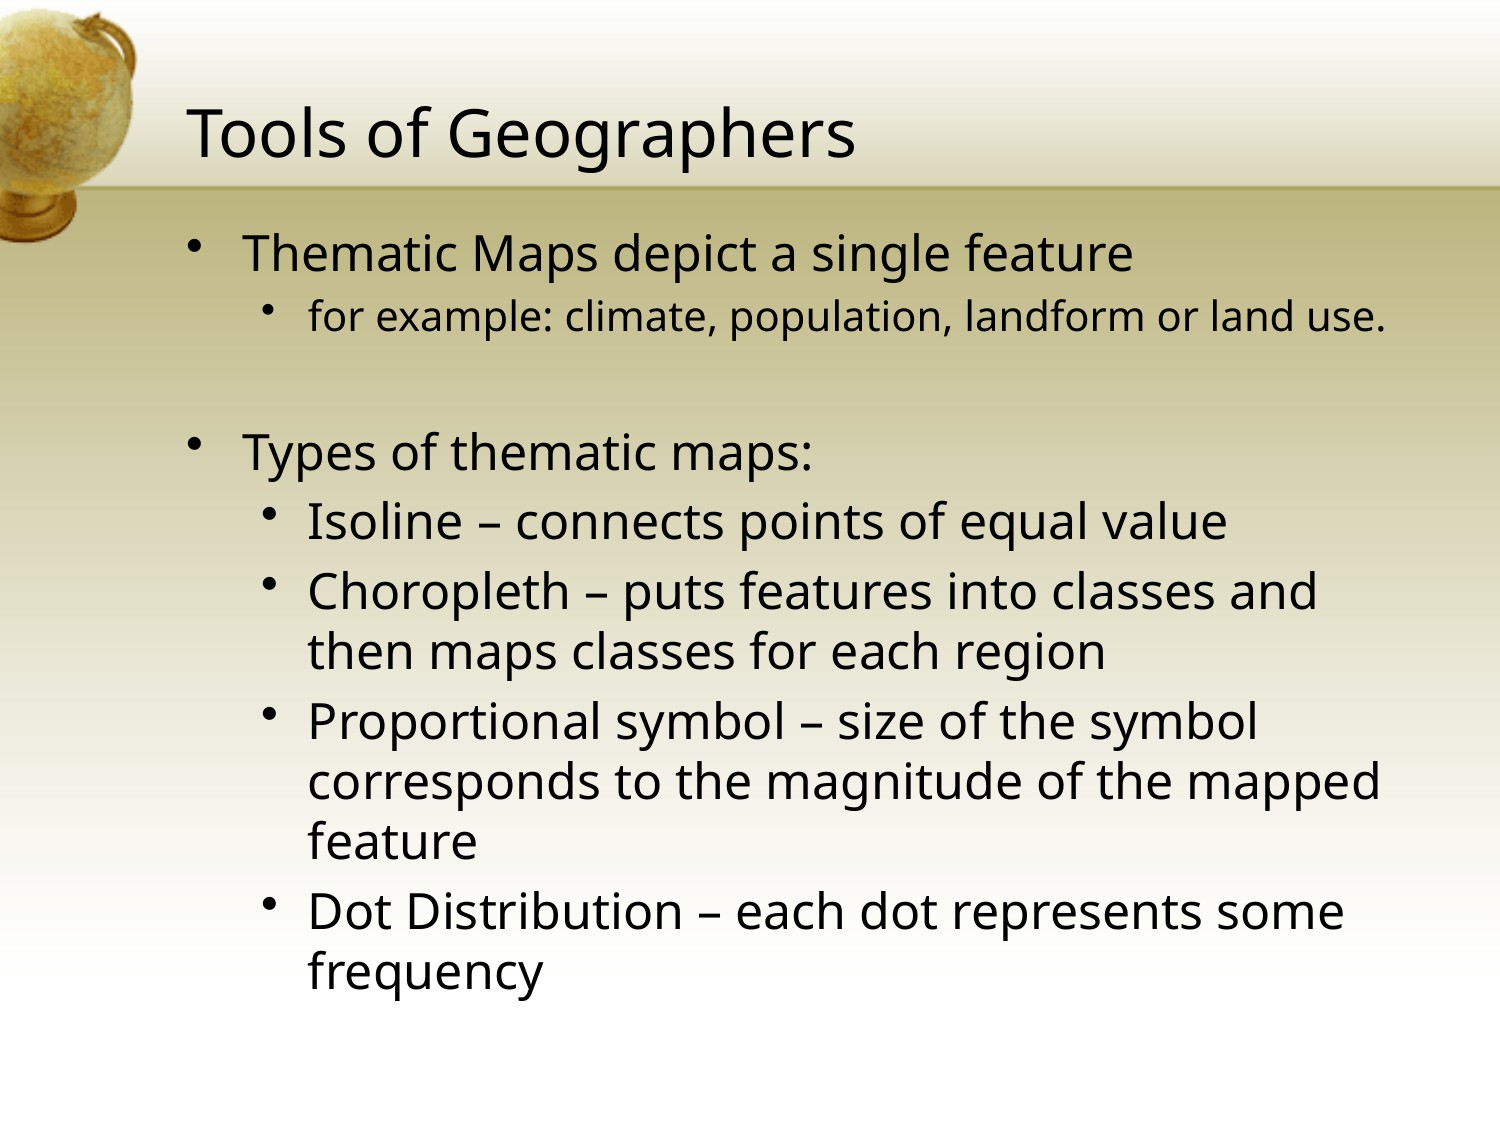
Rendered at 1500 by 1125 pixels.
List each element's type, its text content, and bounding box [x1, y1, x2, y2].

title Tools of Geographers [171, 36, 1436, 179]
picture [0, 0, 1500, 1125]
list Thematic Maps depict a single feature for example: climate, population, landform or land use. Types of thematic maps: Isoline – connects points of equal value Choropleth – puts features into classes and then maps classes for each region Proportional symbol – size of the symbol corresponds to the magnitude of the mapped feature Dot Distribution – each dot represents some frequency [171, 214, 1436, 1018]
